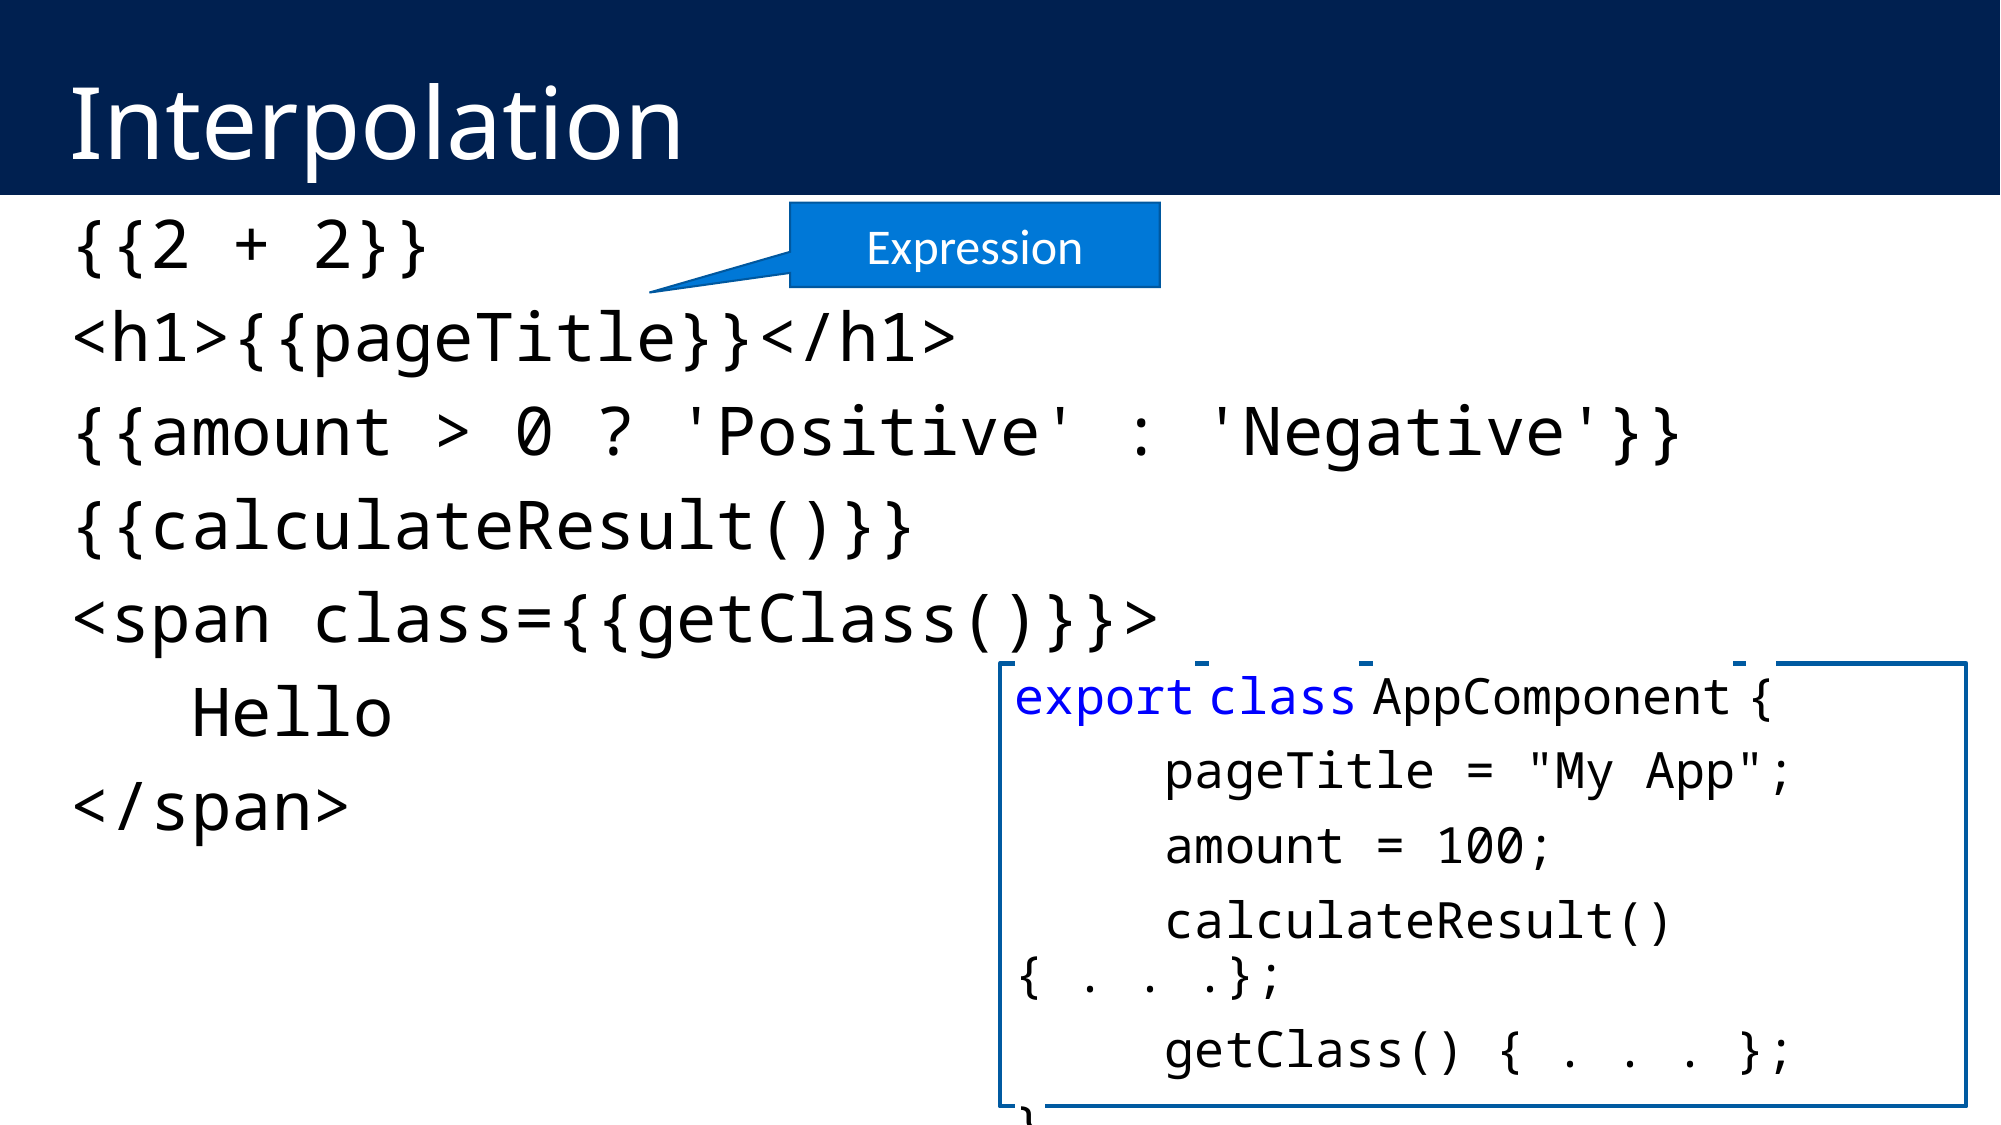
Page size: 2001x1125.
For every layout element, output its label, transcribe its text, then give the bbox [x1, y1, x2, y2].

text_box export class AppComponent { pageTitle = "My App"; amount = 100; calculateResult() { . . .}; getClass() { . . . }; } [999, 663, 1967, 1107]
text_box Expression [649, 201, 1161, 294]
list {{2 + 2}} <h1>{{pageTitle}}</h1> {{amount > 0 ? 'Positive' : 'Negative'}} {{calculateResult()}} <span class={{getClass()}}> Hello </span> [54, 202, 1945, 938]
title Interpolation [54, 52, 1945, 202]
